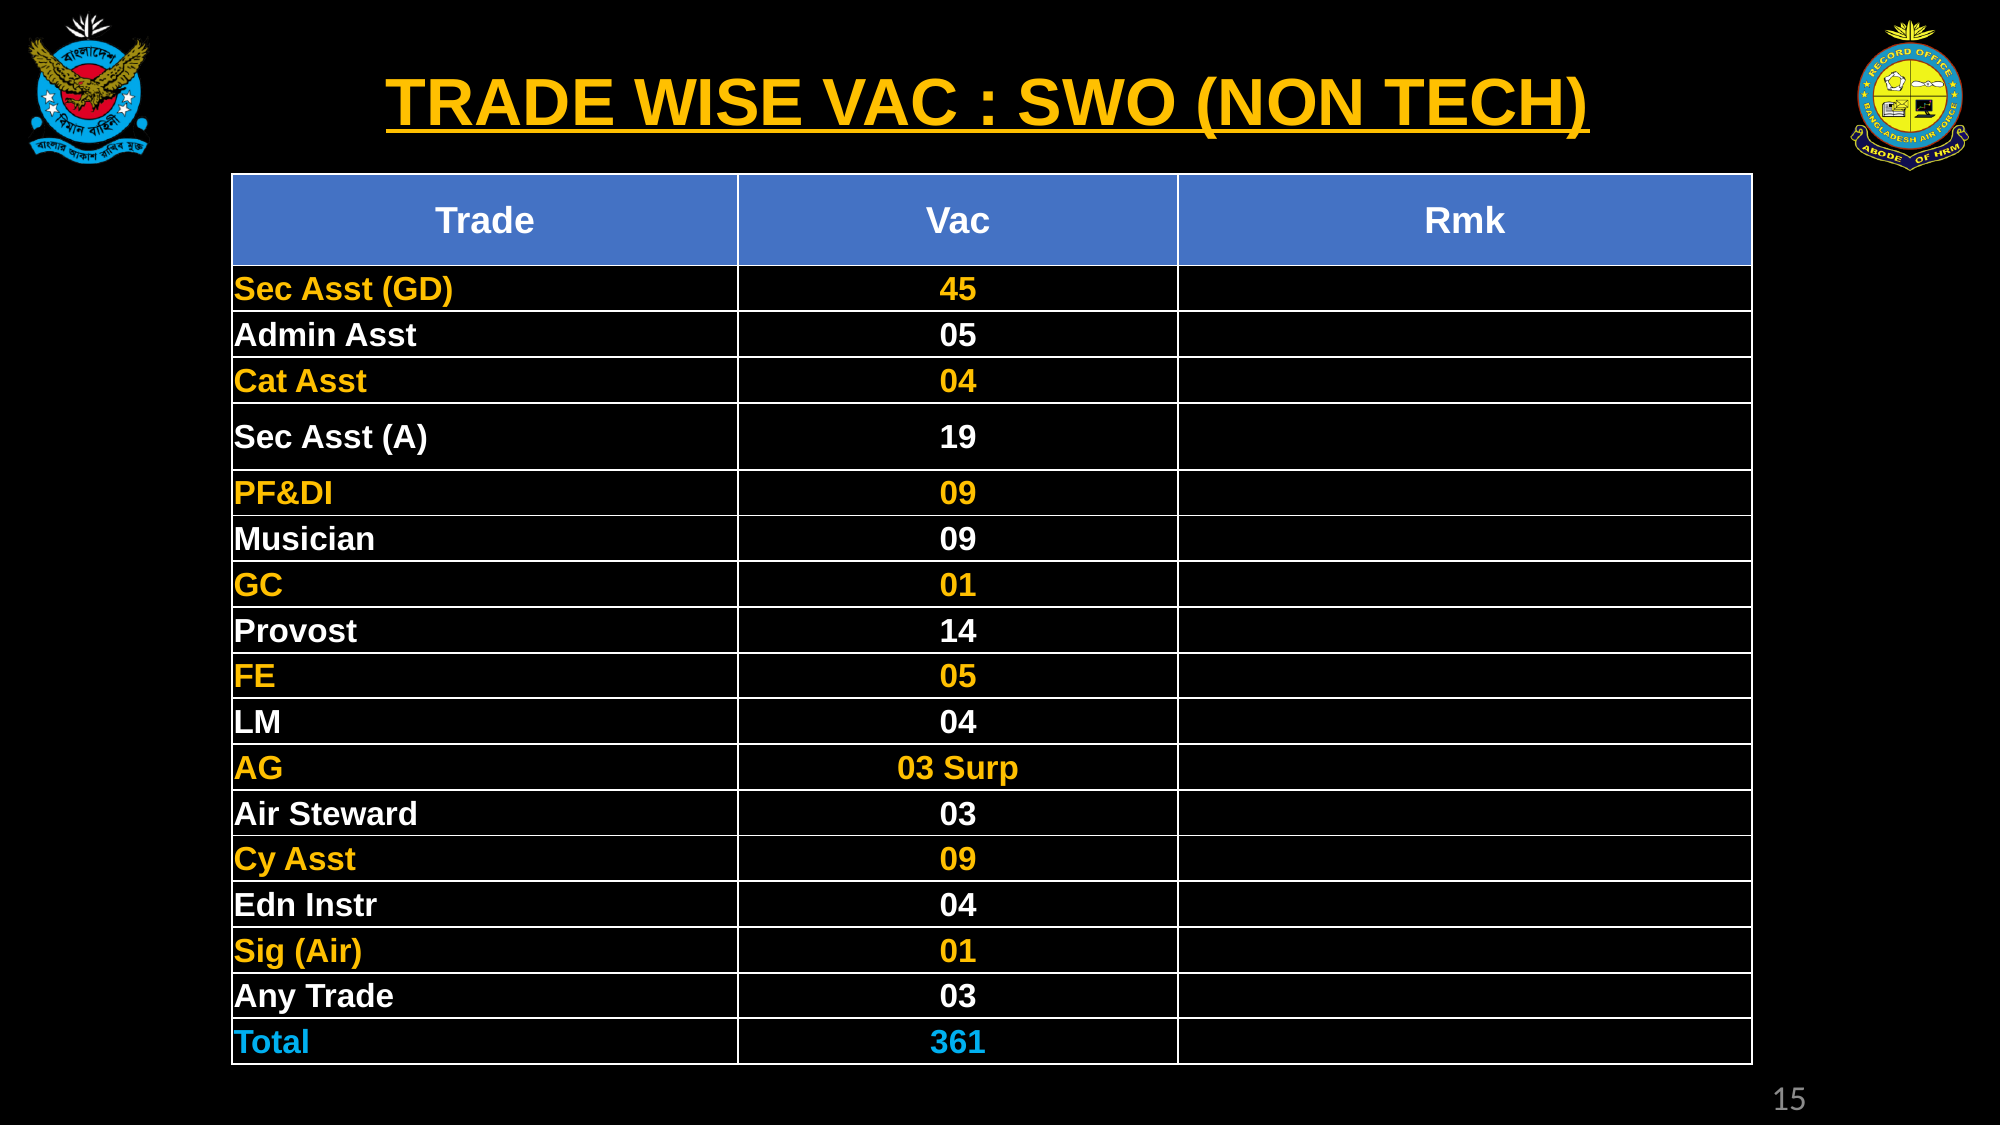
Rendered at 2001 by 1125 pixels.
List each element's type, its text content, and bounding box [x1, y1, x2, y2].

table_cell [1179, 516, 1751, 560]
table_header Rmk [1179, 175, 1751, 265]
table_cell Sig (Air) [233, 928, 737, 972]
table_cell 03 Surp [739, 745, 1177, 789]
table_cell [1179, 471, 1751, 515]
table_cell 09 [739, 516, 1177, 560]
table_cell [1179, 836, 1751, 880]
table_cell [1179, 699, 1751, 743]
table_cell 45 [739, 266, 1177, 310]
table_cell 04 [739, 358, 1177, 402]
table_cell [1179, 791, 1751, 835]
table_cell [1179, 404, 1751, 469]
picture [1850, 17, 1969, 171]
table_cell [1179, 882, 1751, 926]
table_cell 01 [739, 928, 1177, 972]
table_header Vac [739, 175, 1177, 265]
table_cell Air Steward [233, 791, 737, 835]
table_cell Edn Instr [233, 882, 737, 926]
table_cell [1179, 608, 1751, 652]
table_cell 01 [739, 562, 1177, 606]
table_cell FE [233, 654, 737, 697]
table_cell [1179, 928, 1751, 972]
table_cell [1179, 562, 1751, 606]
table_cell Total [233, 1019, 737, 1063]
table_cell 03 [739, 974, 1177, 1017]
table_cell 19 [739, 404, 1177, 469]
table_cell Cat Asst [233, 358, 737, 402]
picture [28, 11, 150, 164]
table_cell [1179, 974, 1751, 1017]
table_cell PF&DI [233, 471, 737, 515]
table_cell AG [233, 745, 737, 789]
table_cell [1179, 745, 1751, 789]
table_cell 361 [739, 1019, 1177, 1063]
table_cell Provost [233, 608, 737, 652]
table_cell Musician [233, 516, 737, 560]
table_cell LM [233, 699, 737, 743]
table_cell [1179, 654, 1751, 697]
table_cell 05 [739, 312, 1177, 356]
table_cell 14 [739, 608, 1177, 652]
table_cell [1179, 266, 1751, 310]
table_cell 09 [739, 836, 1177, 880]
table_cell [1179, 312, 1751, 356]
table_cell 04 [739, 882, 1177, 926]
table_cell Sec Asst (A) [233, 404, 737, 469]
table_header Trade [233, 175, 737, 265]
table_cell Admin Asst [233, 312, 737, 356]
table_cell Cy Asst [233, 836, 737, 880]
table_cell 04 [739, 699, 1177, 743]
table_cell GC [233, 562, 737, 606]
text_box TRADE WISE VAC : SWO (NON TECH) [164, 49, 1812, 148]
table_cell 09 [739, 471, 1177, 515]
table_cell [1179, 1019, 1751, 1063]
table_cell 03 [739, 791, 1177, 835]
table_cell [1179, 358, 1751, 402]
table_cell Sec Asst (GD) [233, 266, 737, 310]
table_cell 05 [739, 654, 1177, 697]
table_cell Any Trade [233, 974, 737, 1017]
slide_number 15 [1716, 1066, 1863, 1125]
